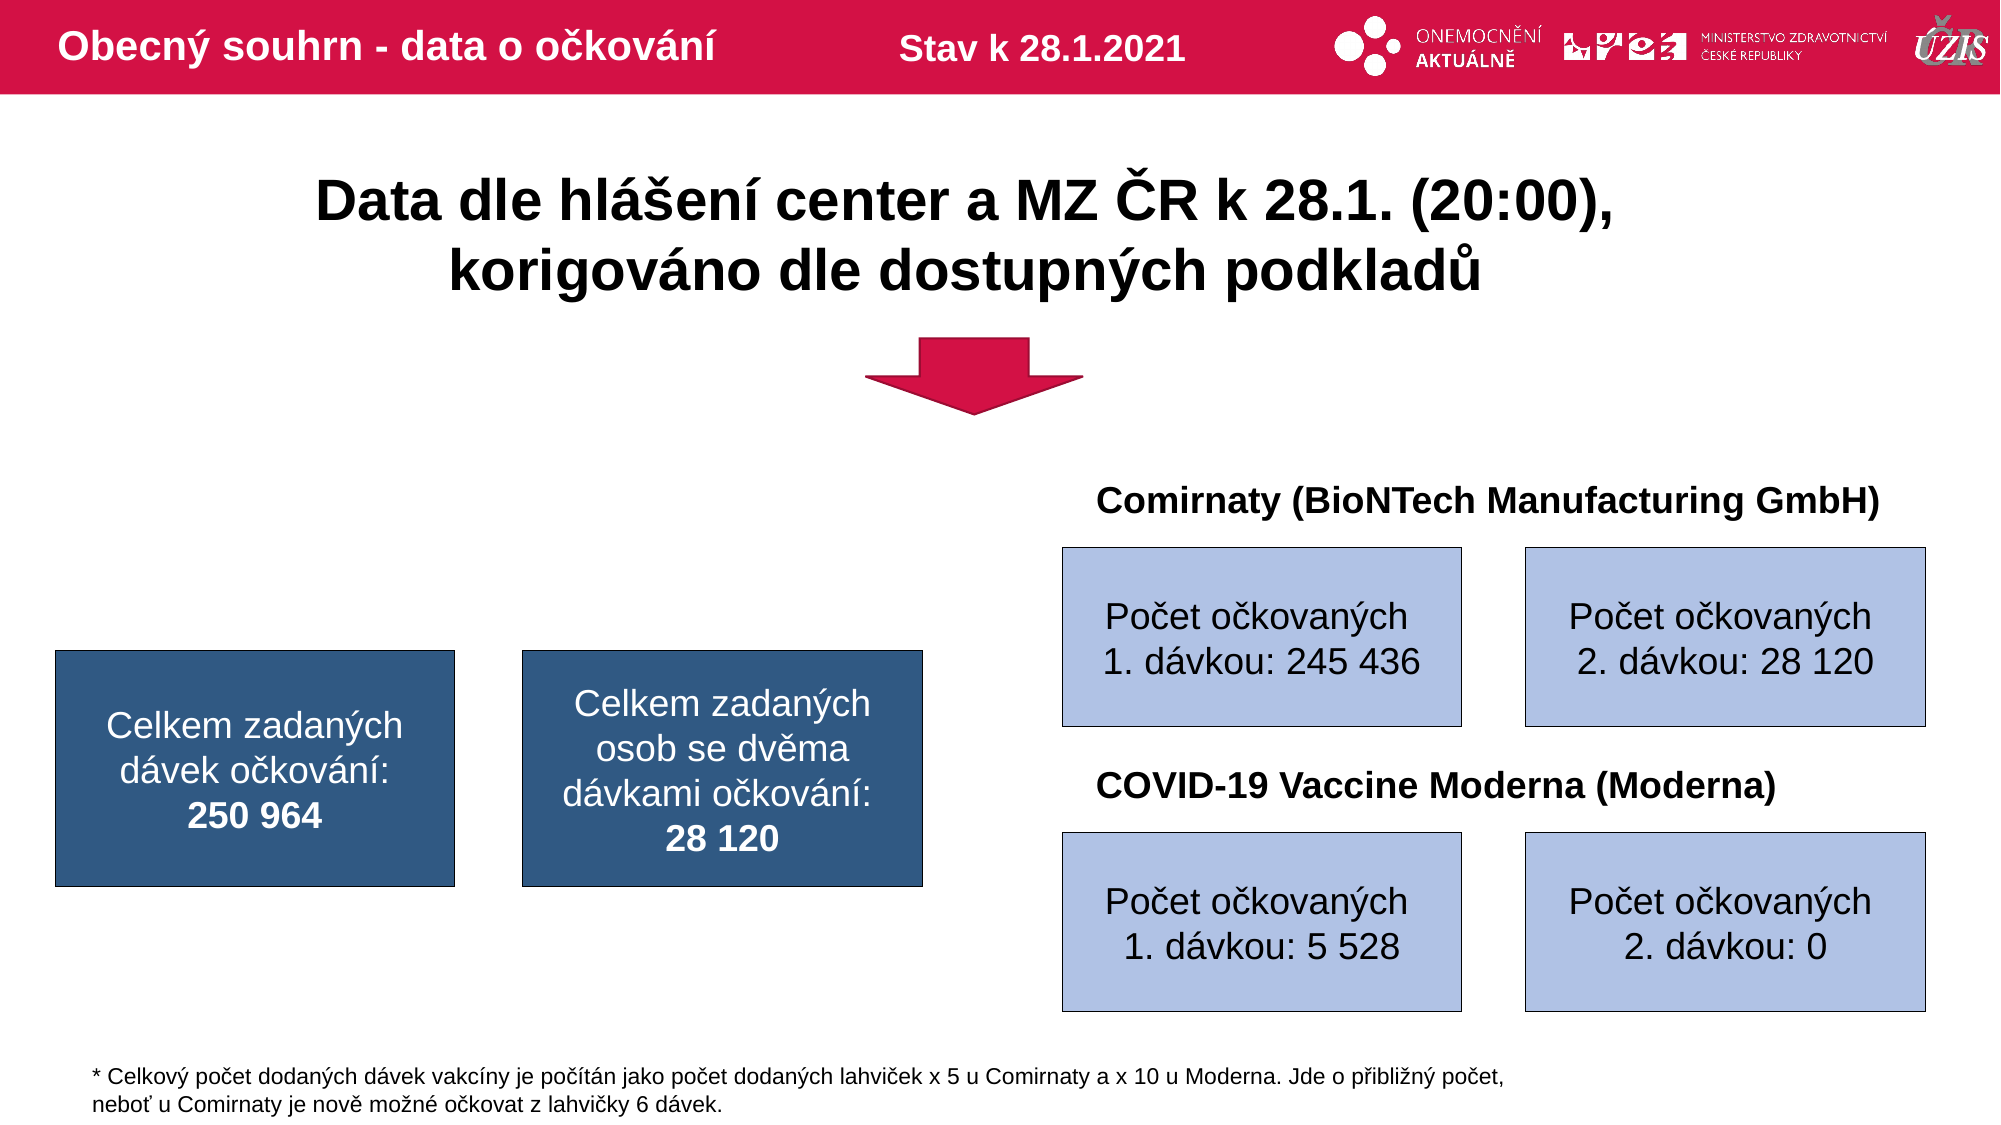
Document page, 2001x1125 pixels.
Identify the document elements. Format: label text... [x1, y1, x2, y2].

text_box Celkem zadaných dávek očkování: 250 964 [55, 650, 455, 887]
text_box Data dle hlášení center a MZ ČR k 28.1. (20:00), korigováno dle dostupných podkladů [10, 155, 1938, 310]
picture [1563, 31, 1888, 60]
text_box COVID-19 Vaccine Moderna (Moderna) [1081, 753, 1792, 814]
text_box [864, 337, 1084, 416]
text_box Comirnaty (BioNTech Manufacturing GmbH) [1081, 468, 1896, 529]
text_box Počet očkovaných 1. dávkou: 245 436 [1062, 547, 1462, 727]
text_box Počet očkovaných 2. dávkou: 28 120 [1525, 547, 1926, 727]
text_box Počet očkovaných 1. dávkou: 5 528 [1062, 832, 1462, 1012]
text_box Stav k 28.1.2021 [884, 16, 1329, 77]
text_box Počet očkovaných 2. dávkou: 0 [1525, 832, 1926, 1012]
text_box * Celkový počet dodaných dávek vakcíny je počítán jako počet dodaných lahviček x 5 u Comirnaty a x 10 u Moderna. Jde o přibližný počet, neboť u Comirnaty je nově možné očkovat z lahvičky 6 dávek. [77, 1054, 1568, 1124]
picture [1334, 16, 1542, 76]
picture [1915, 15, 1989, 66]
text_box Celkem zadaných osob se dvěma dávkami očkování: 28 120 [522, 650, 923, 887]
title Obecný souhrn - data o očkování [42, 0, 1262, 95]
